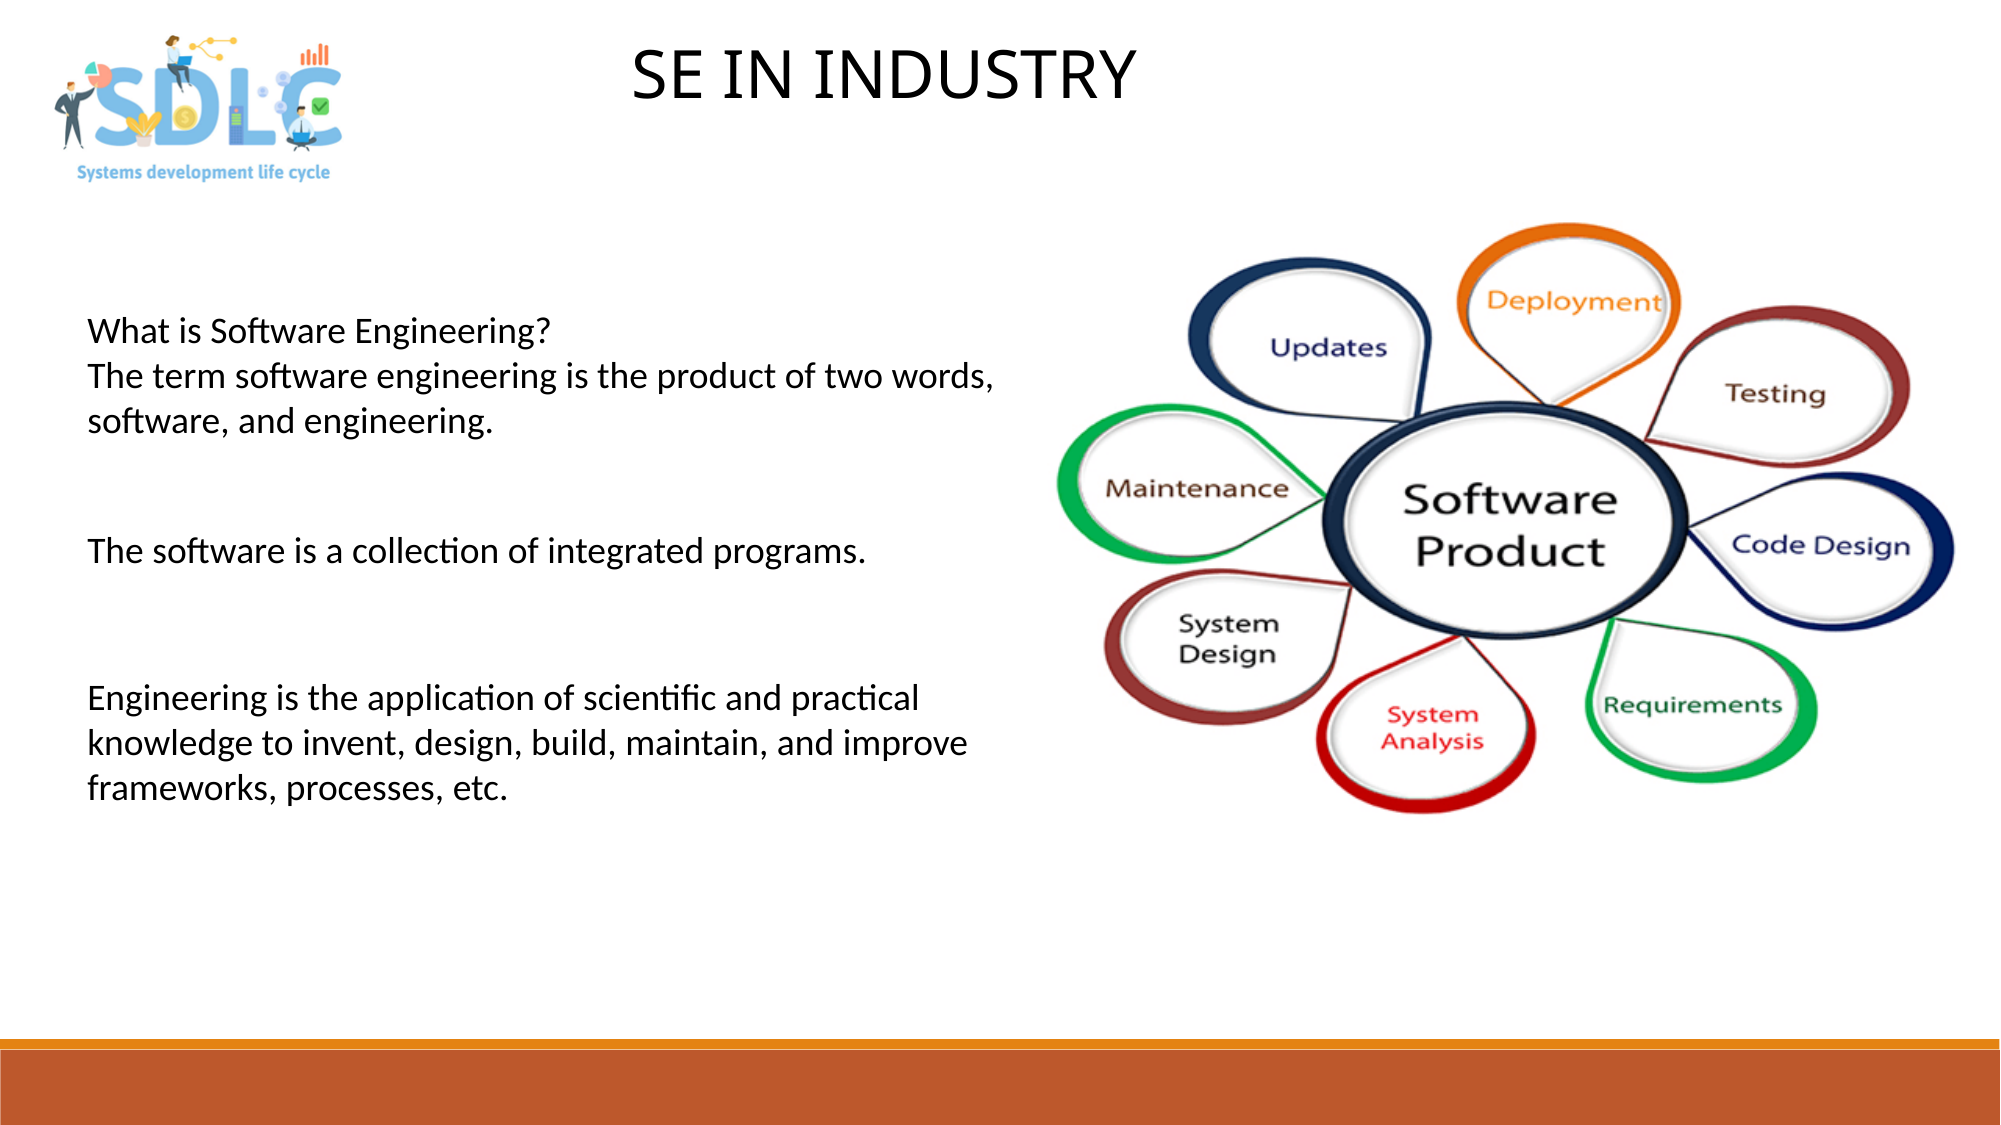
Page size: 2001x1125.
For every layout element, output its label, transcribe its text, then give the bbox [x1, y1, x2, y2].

text_box Engineering is the application of scientific and practical knowledge to invent, design, build, maintain, and improve frameworks, processes, etc. [72, 665, 1028, 815]
picture [10, 32, 388, 184]
text_box SE IN INDUSTRY [617, 24, 1186, 119]
text_box The software is a collection of integrated programs. [72, 518, 1028, 579]
text_box What is Software Engineering? The term software engineering is the product of two words, software, and engineering. [72, 299, 1028, 449]
picture [1031, 218, 1977, 830]
